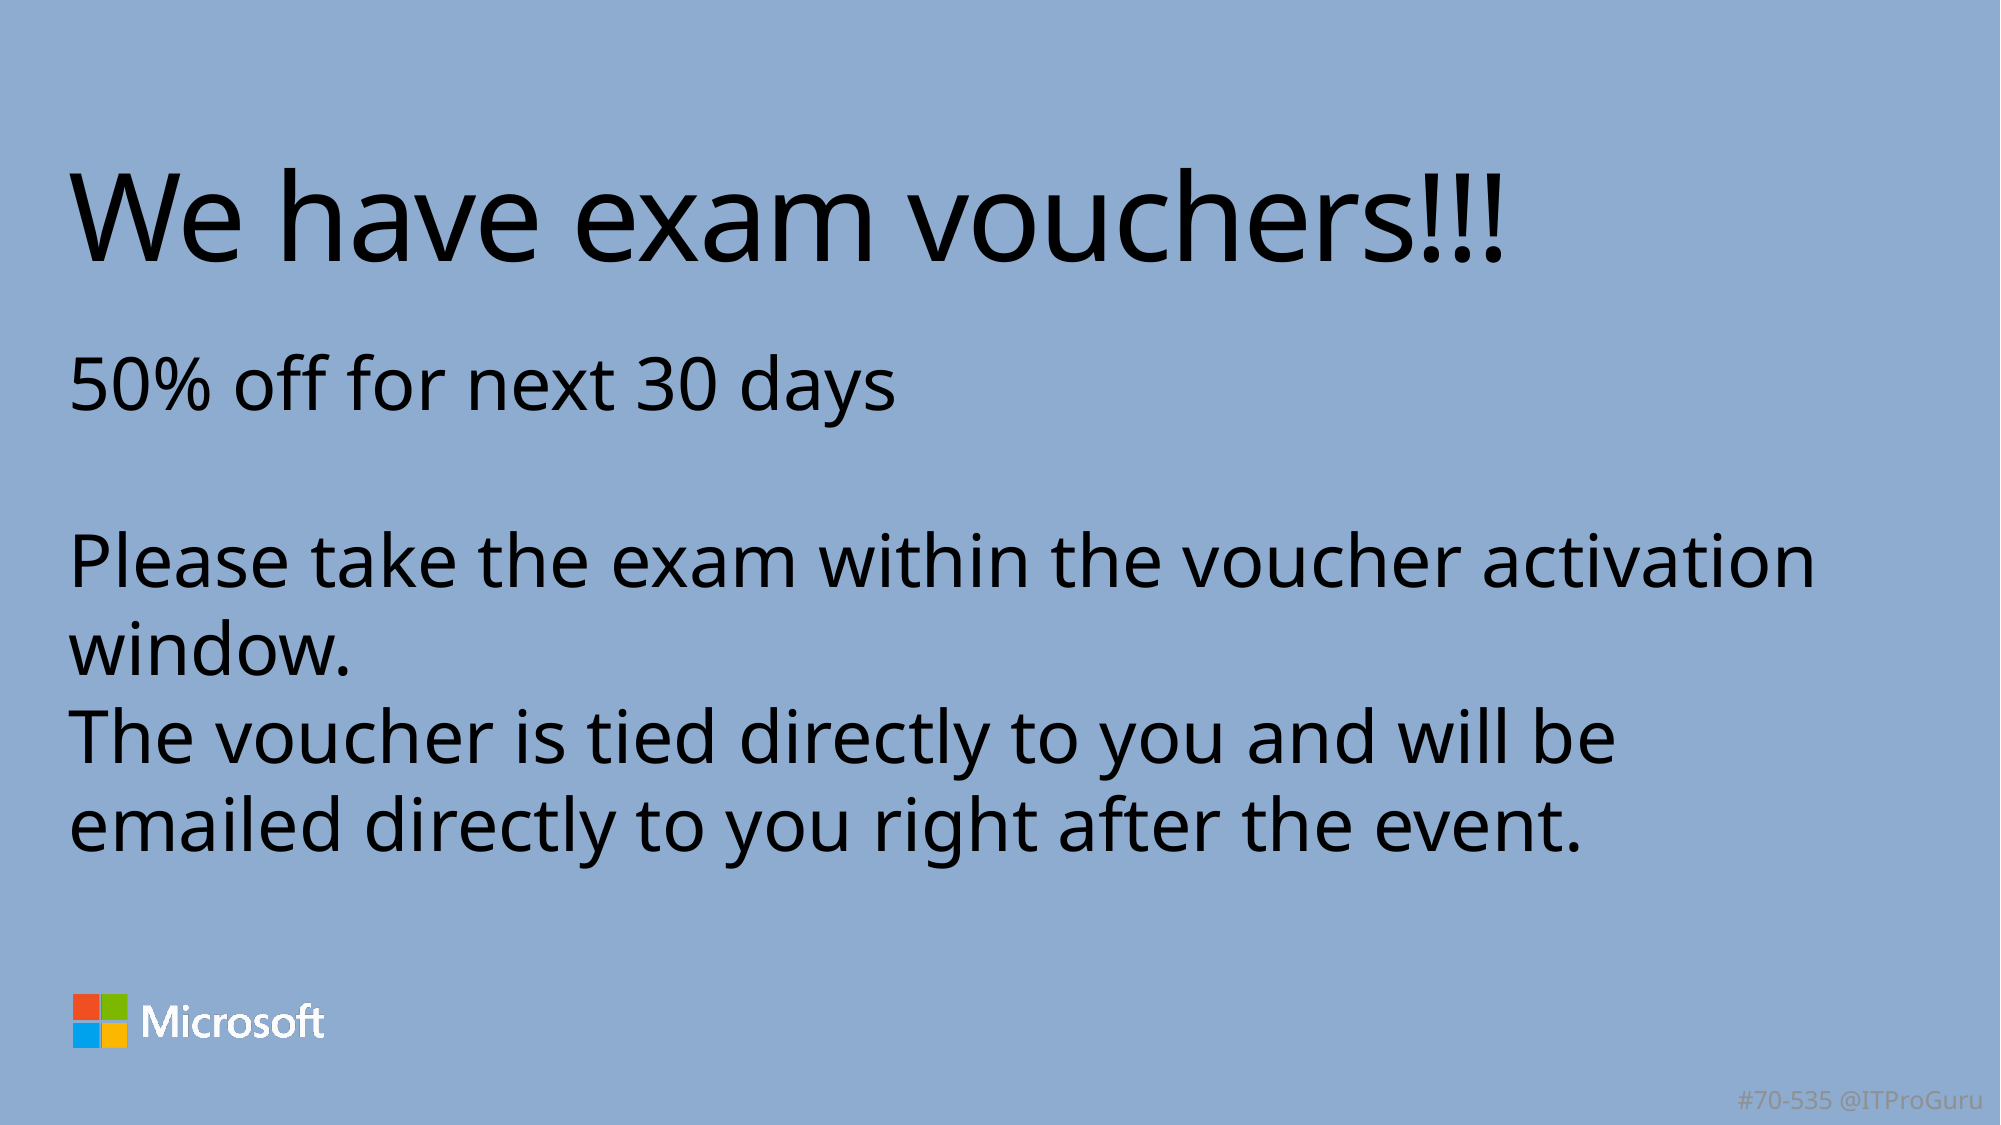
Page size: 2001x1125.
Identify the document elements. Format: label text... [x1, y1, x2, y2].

picture [73, 994, 324, 1048]
title We have exam vouchers!!! [44, 146, 1911, 402]
list 50% off for next 30 days Please take the exam within the voucher activation window. The voucher is tied directly to you and will be emailed directly to you right after the event. [44, 402, 1911, 904]
